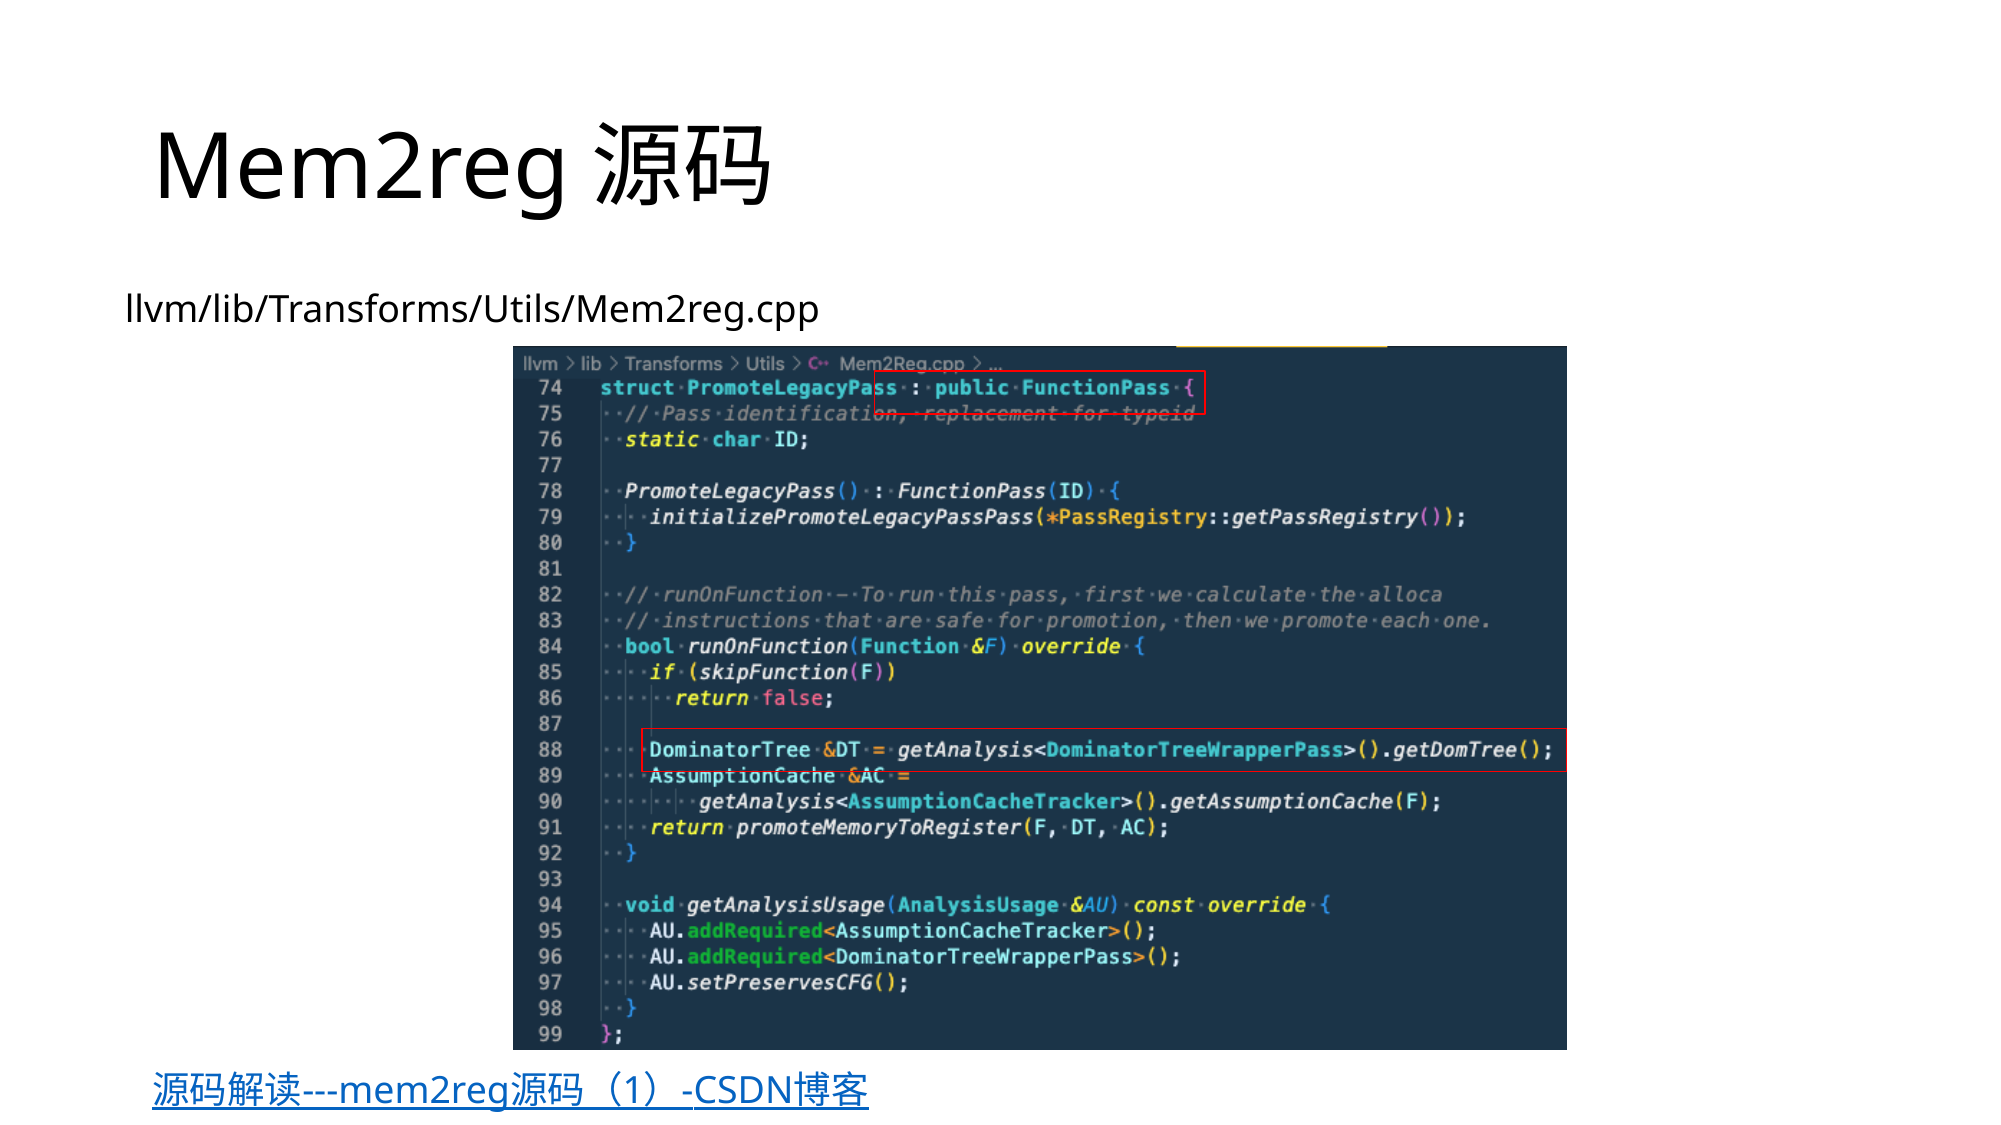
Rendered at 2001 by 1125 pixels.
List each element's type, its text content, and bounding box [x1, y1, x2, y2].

text_box 源码解读---mem2reg源码（1）-CSDN博客 [137, 1058, 1138, 1125]
text_box llvm/lib/Transforms/Utils/Mem2reg.cpp [110, 277, 835, 337]
picture [513, 346, 1567, 1050]
title Mem2reg源码 [137, 59, 1863, 278]
